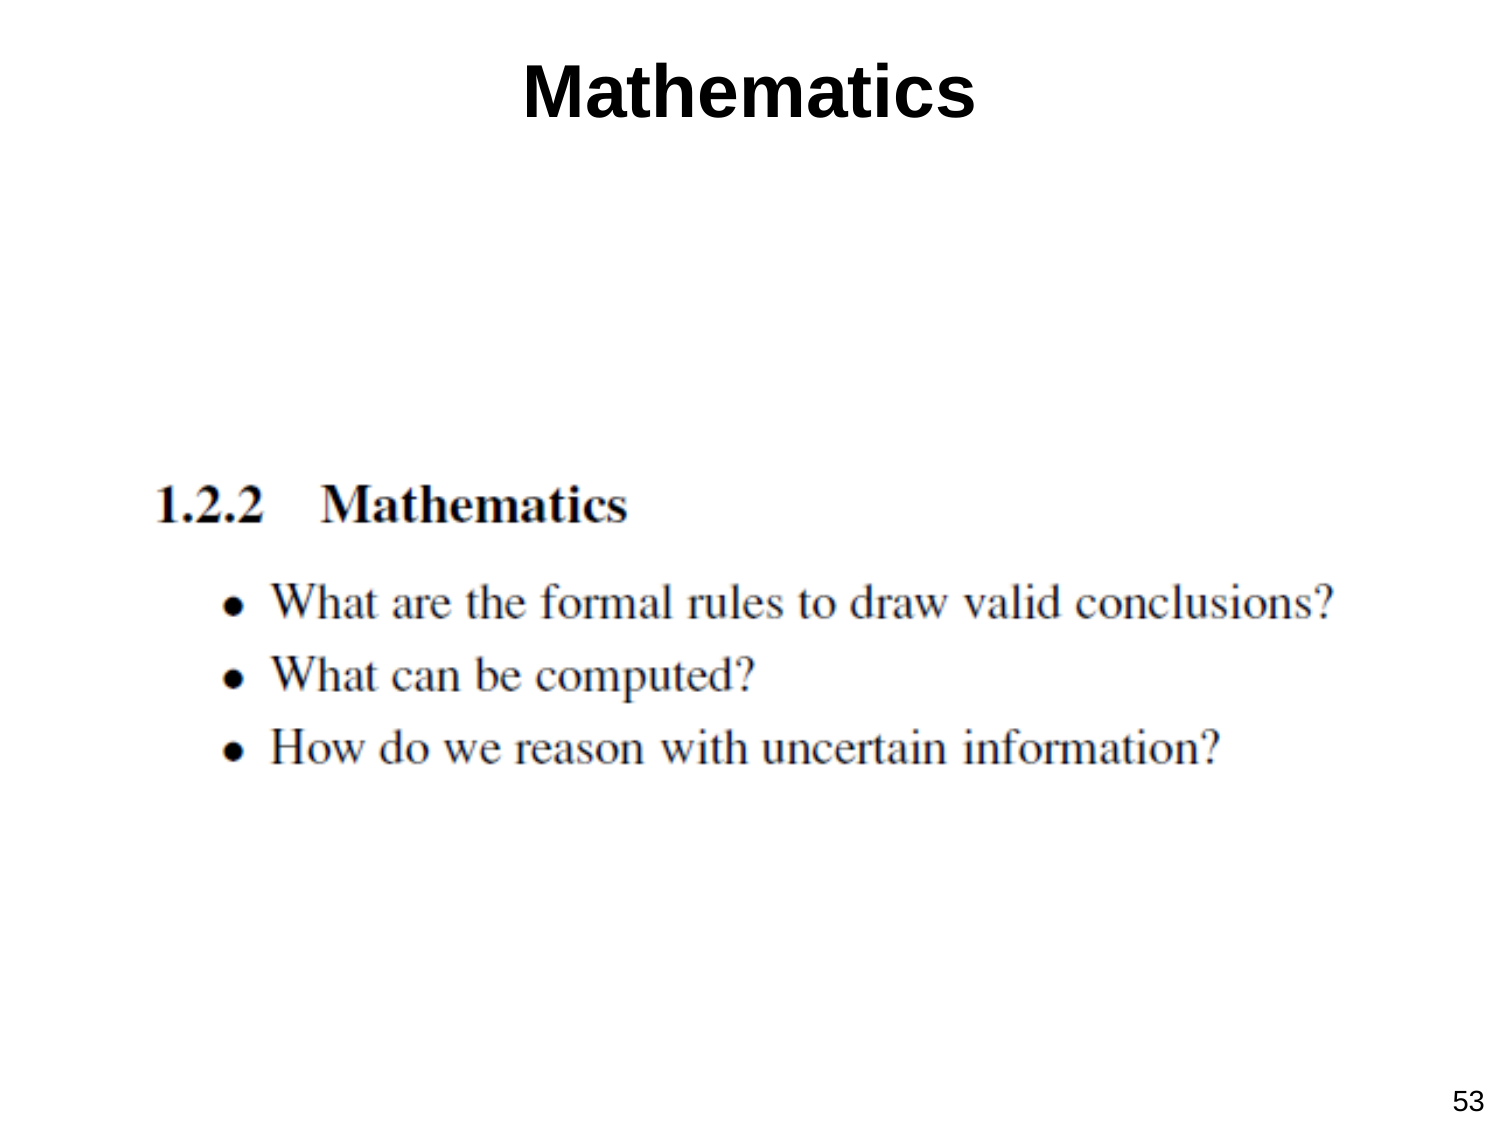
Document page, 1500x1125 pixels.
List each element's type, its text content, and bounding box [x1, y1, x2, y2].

title Mathematics [24, 12, 1476, 163]
slide_number 53 [1424, 1074, 1500, 1125]
picture [137, 474, 1360, 795]
